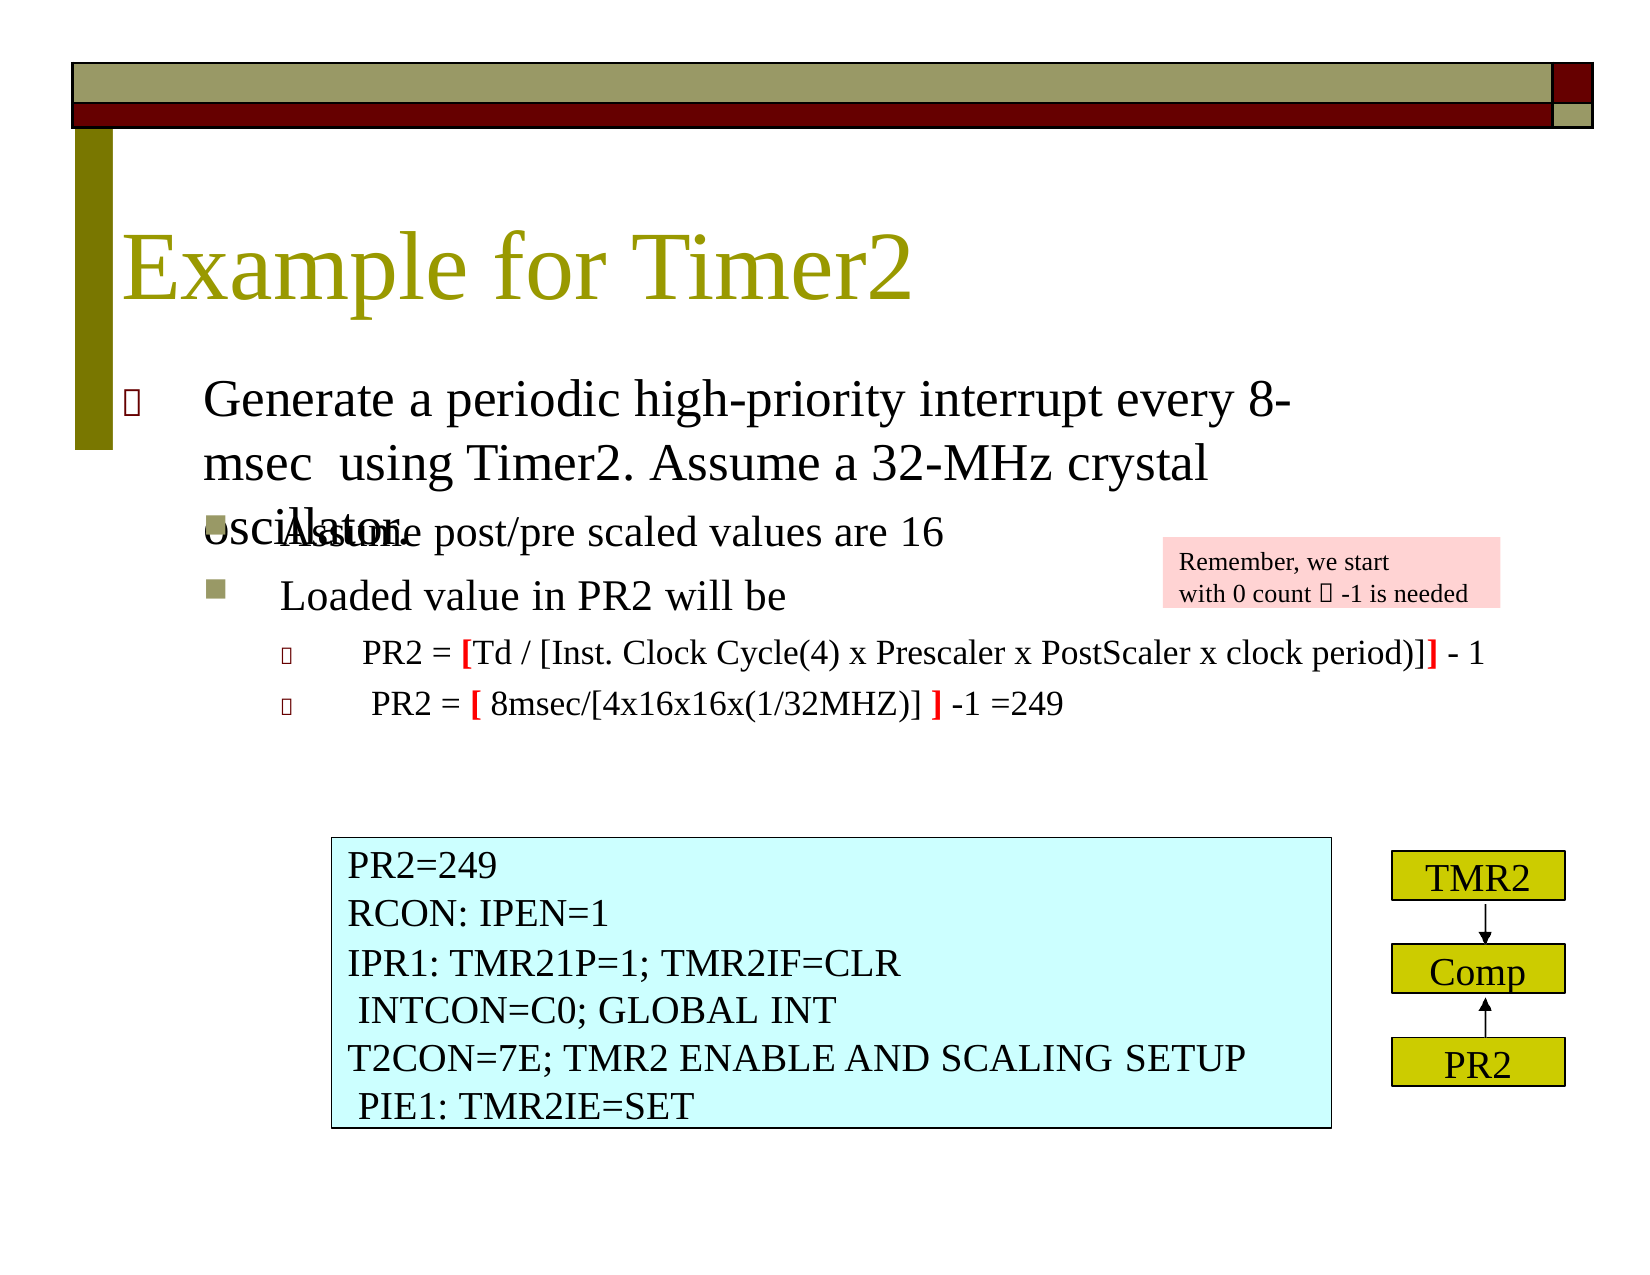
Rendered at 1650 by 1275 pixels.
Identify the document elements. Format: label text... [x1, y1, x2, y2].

text_box TMR2 [1391, 850, 1565, 900]
text_box [1478, 997, 1492, 1038]
text_box Assume post/pre scaled values are 16 Loaded value in PR2 will be [201, 489, 947, 620]
table_header [1554, 64, 1591, 102]
table_cell [74, 104, 1551, 126]
text_box PR2=249 RCON: IPEN=1 IPR1: TMR21P=1; TMR2IF=CLR INTCON=C0; GLOBAL INT T2CON=7E; TMR2 ENABLE AND SCALING SETUP PIE1: TMR2IE=SET [331, 837, 1332, 1128]
table_header [74, 64, 1551, 102]
text_box  [277, 690, 303, 720]
text_box PR2 [1391, 1037, 1565, 1087]
text_box [1478, 904, 1492, 945]
text_box Comp [1391, 944, 1565, 994]
text_box  [277, 639, 303, 669]
table_cell [1554, 104, 1591, 126]
text_box Remember, we start with 0 count  -1 is needed [1162, 537, 1501, 608]
text_box PR2 = [Td / [Inst. Clock Cycle(4) x Prescaler x PostScaler x clock period)]] - 1 PR2 = [ 8msec/[4x16x16x(1/32MHZ)] ] -1 =249 [359, 618, 1493, 723]
title Example for Timer2 [118, 199, 922, 361]
text_box  Generate a periodic high-priority interrupt every 8-msec using Timer2. Assume a 32-MHz crystal oscillator. [118, 361, 1404, 555]
